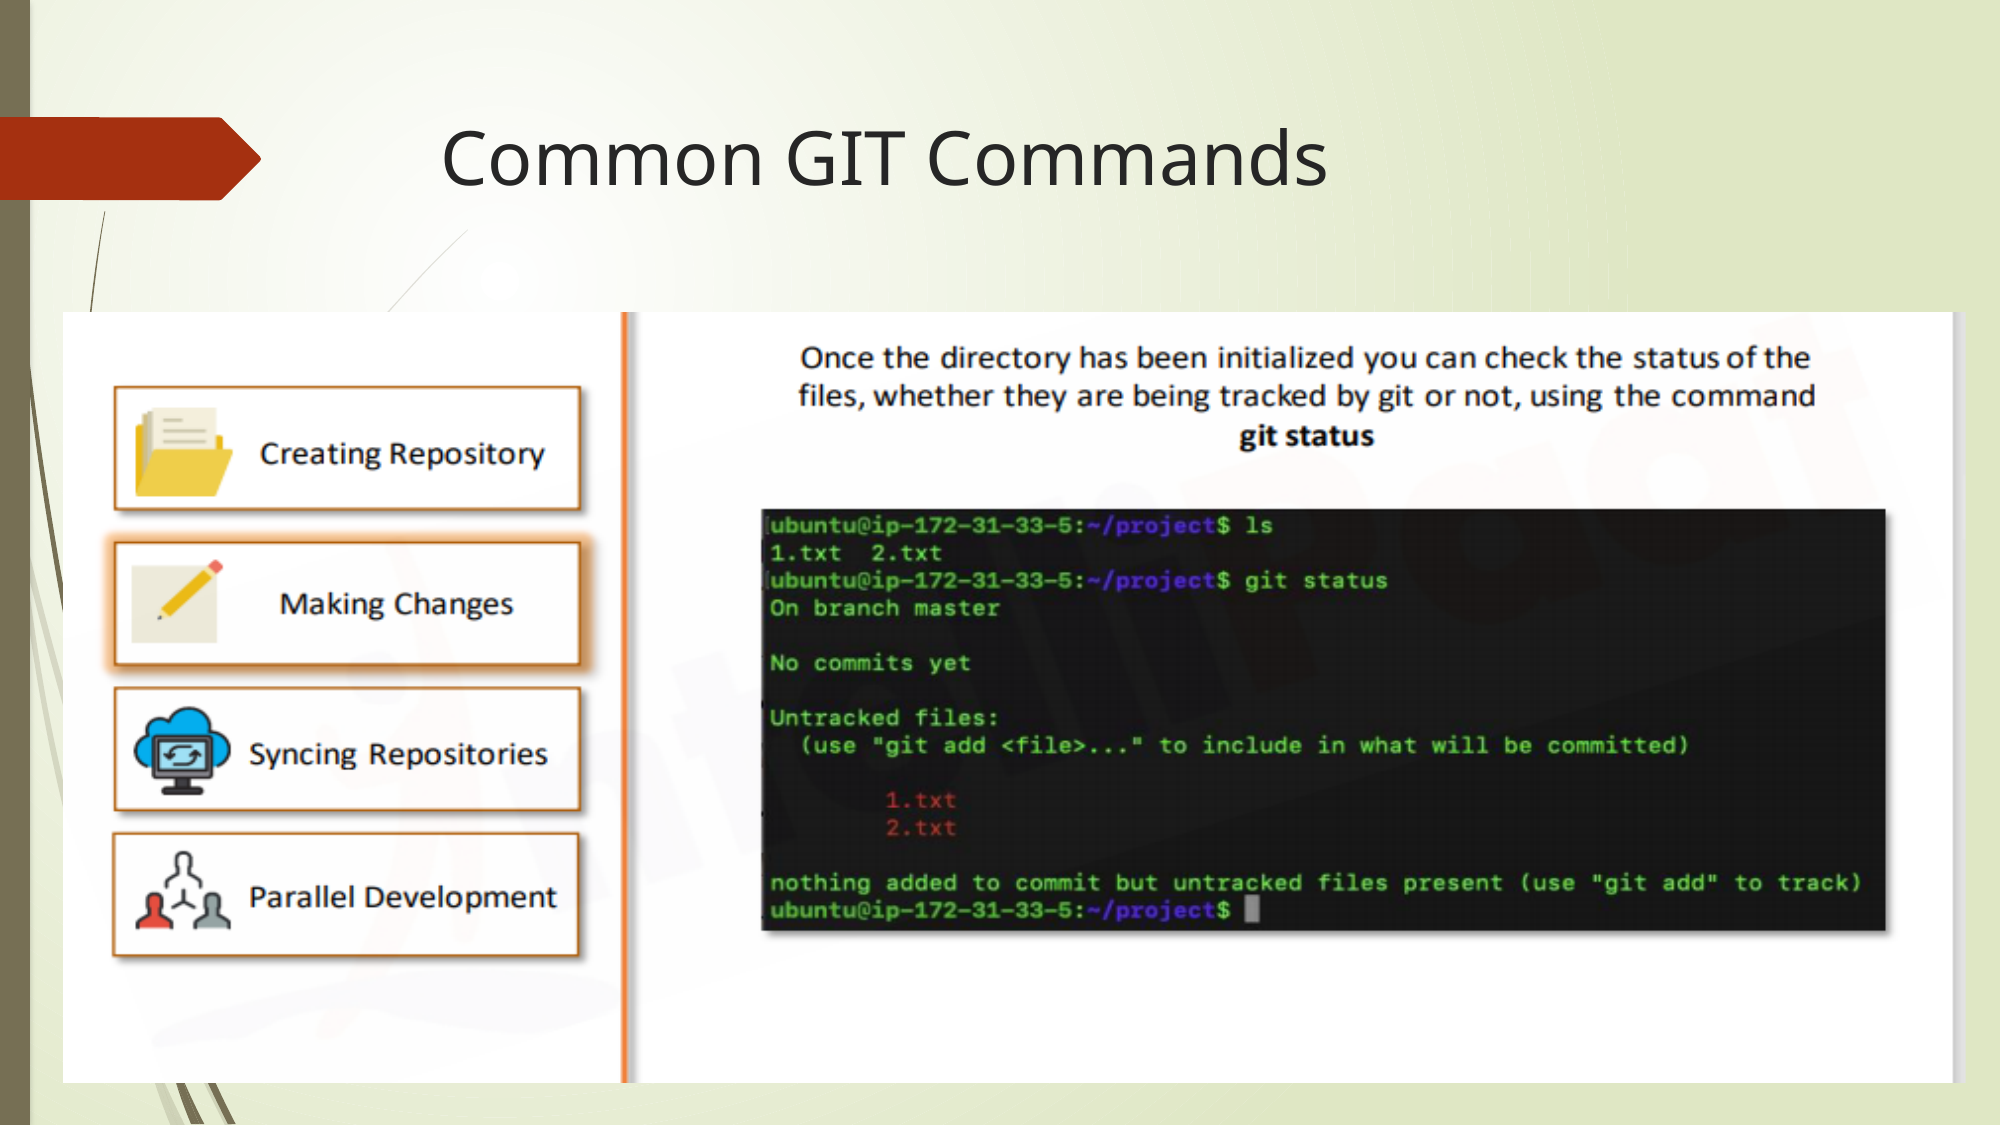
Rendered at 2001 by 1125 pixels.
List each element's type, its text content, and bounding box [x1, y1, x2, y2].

title Common GIT Commands [425, 102, 1888, 312]
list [62, 312, 1966, 1083]
